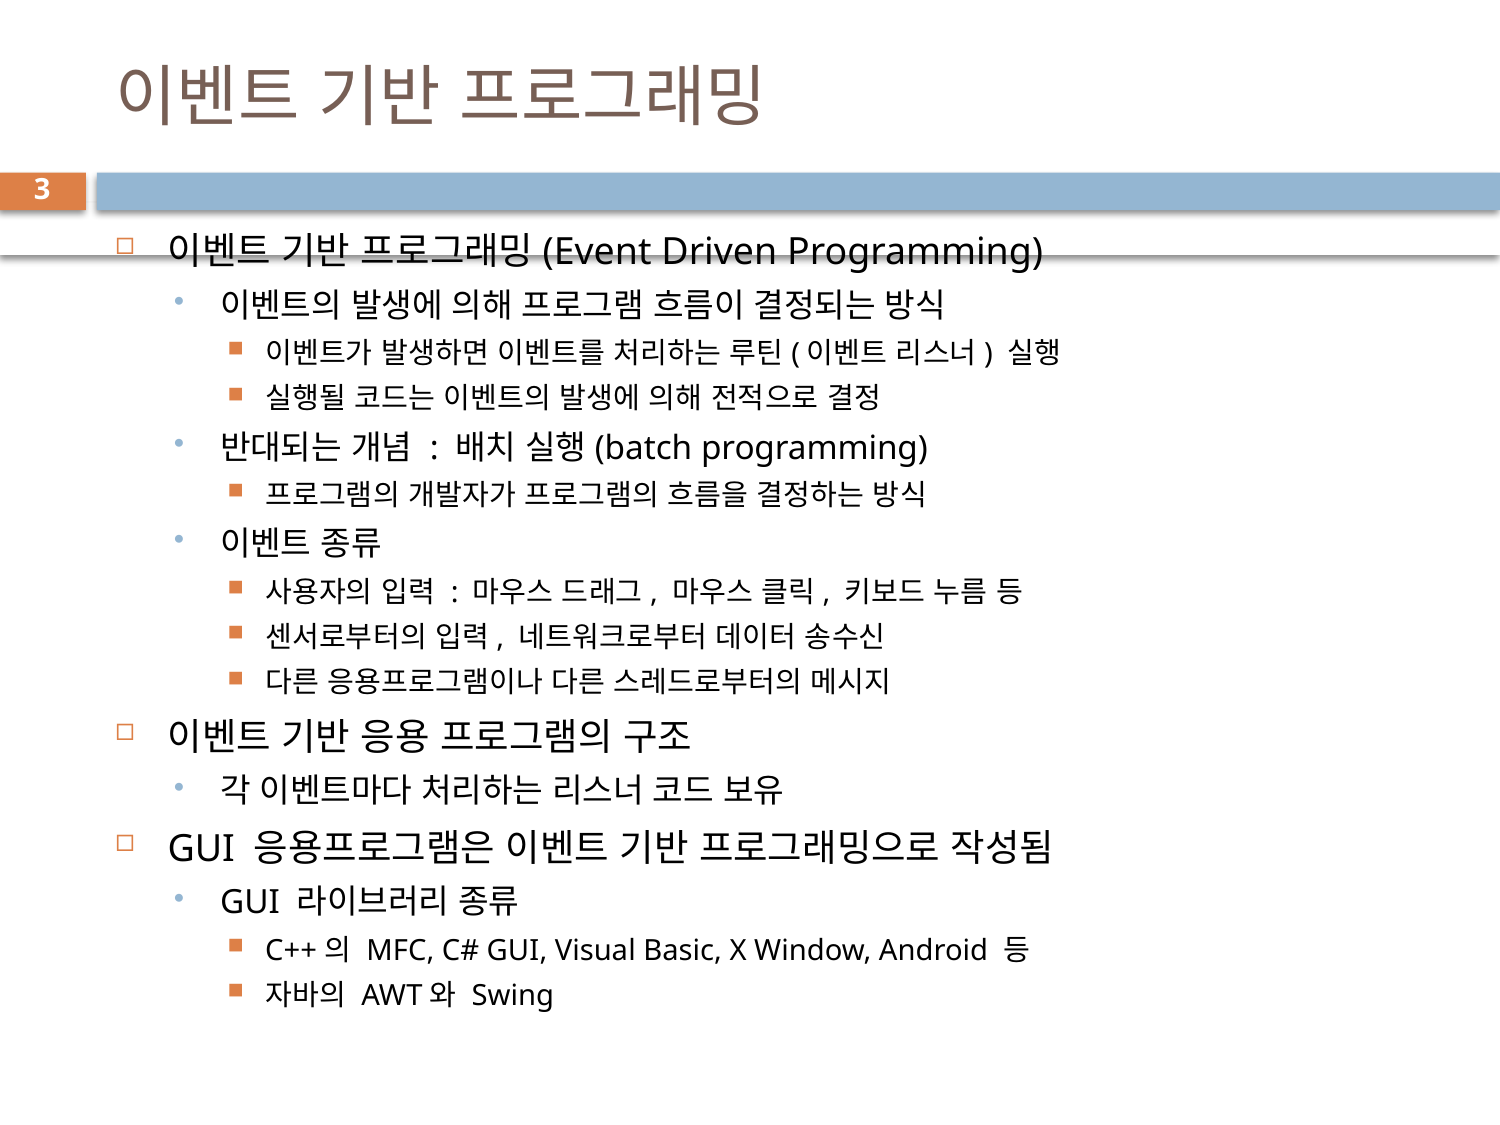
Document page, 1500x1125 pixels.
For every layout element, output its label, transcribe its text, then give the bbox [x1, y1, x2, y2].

title 이벤트 기반 프로그래밍 [100, 37, 1438, 149]
list 이벤트 기반 프로그래밍(Event Driven Programming) 이벤트의 발생에 의해 프로그램 흐름이 결정되는 방식 이벤트가 발생하면 이벤트를 처리하는 루틴(이벤트 리스너) 실행 실행될 코드는 이벤트의 발생에 의해 전적으로 결정 반대되는 개념 : 배치 실행(batch programming) 프로그램의 개발자가 프로그램의 흐름을 결정하는 방식 이벤트 종류 사용자의 입력 : 마우스 드래그, 마우스 클릭, 키보드 누름 등 센서로부터의 입력, 네트워크로부터 데이터 송수신 다른 응용프로그램이나 다른 스레드로부터의 메시지 이벤트 기반 응용 프로그램의 구조 각 이벤트마다 처리하는 리스너 코드 보유 GUI 응용프로그램은 이벤트 기반 프로그래밍으로 작성됨 GUI 라이브러리 종류 C++의 MFC, C# GUI, Visual Basic, X Window, Android 등 자바의 AWT와 Swing [100, 219, 1438, 1047]
slide_number 3 [0, 170, 87, 211]
